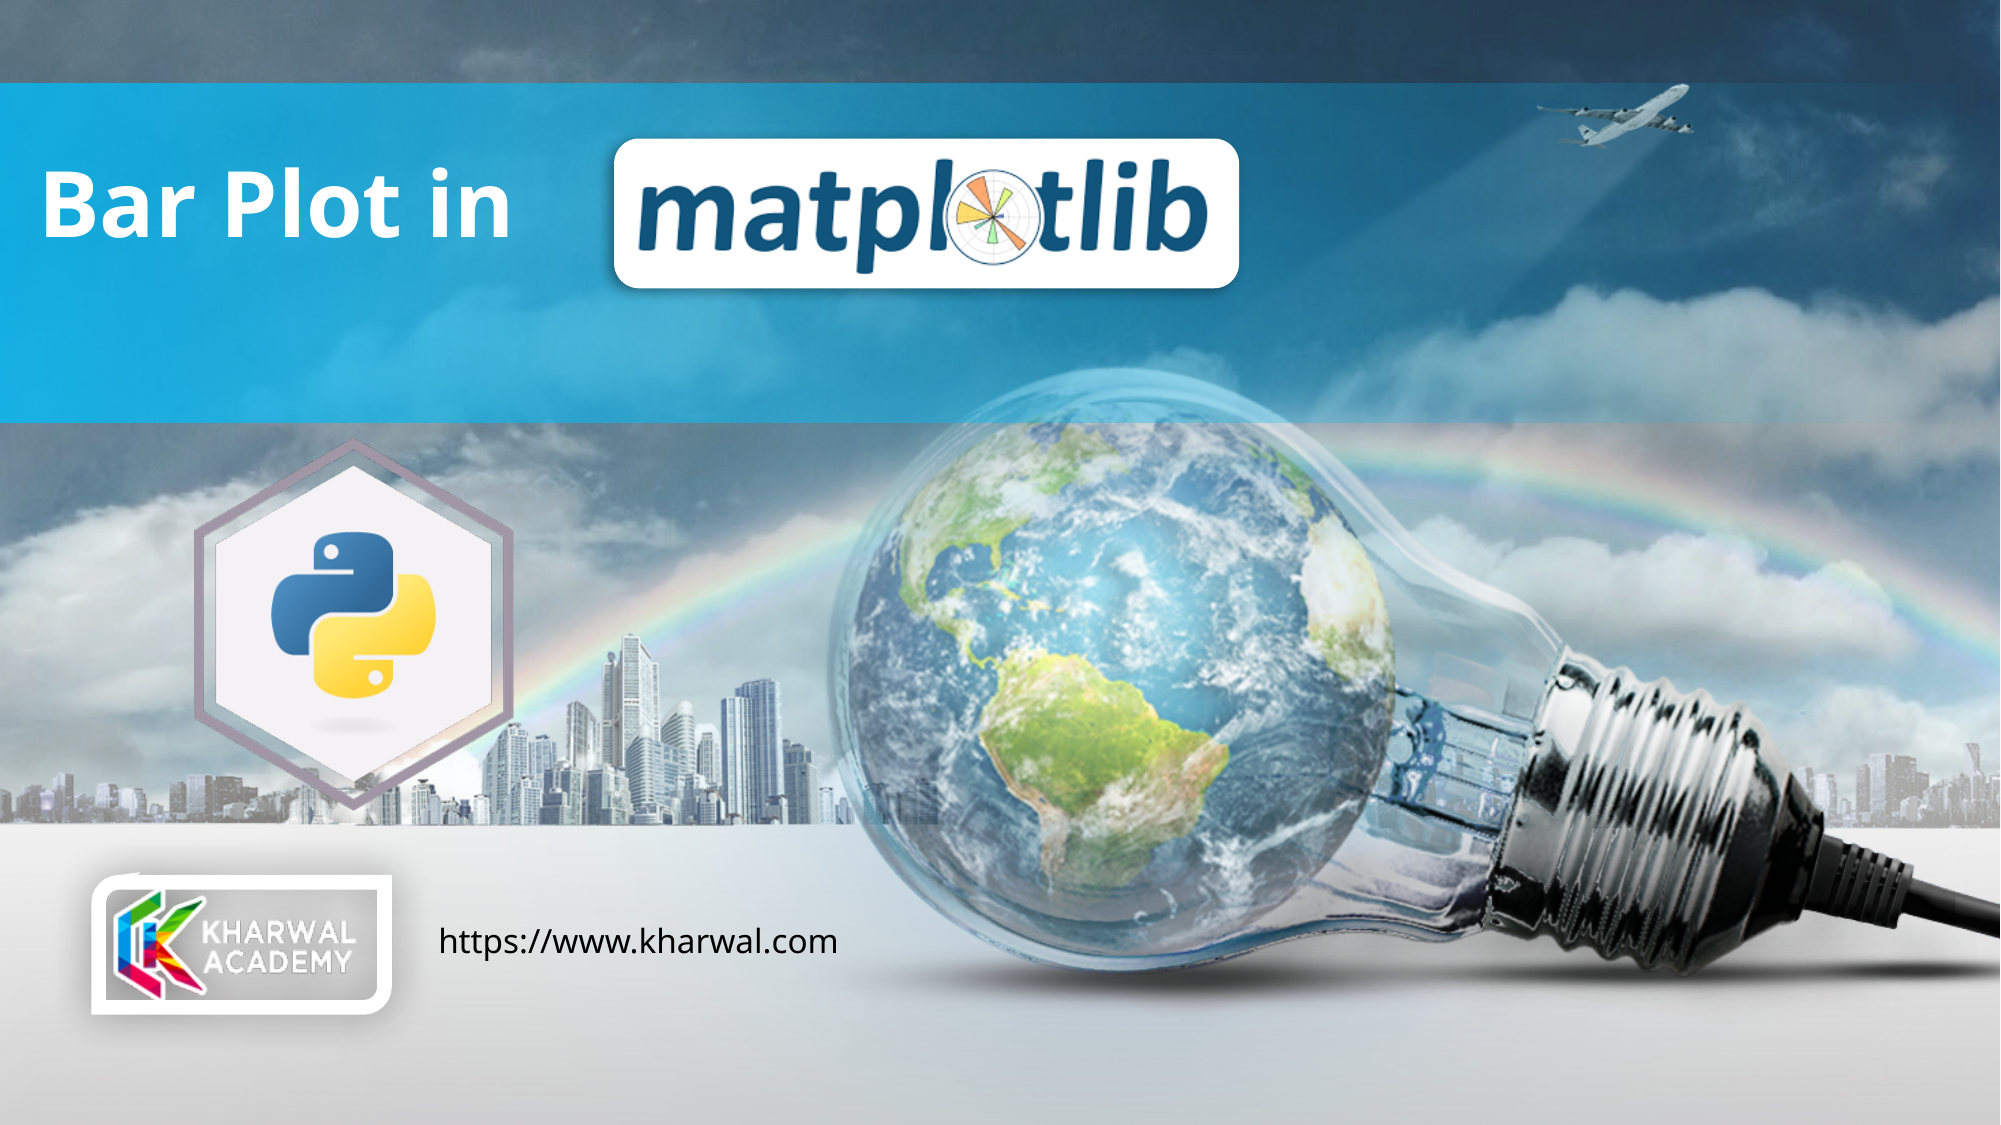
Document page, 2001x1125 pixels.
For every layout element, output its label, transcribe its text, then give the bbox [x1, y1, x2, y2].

text_box Bar Plot in [23, 138, 289, 264]
text_box [0, 83, 289, 424]
picture [0, 0, 2001, 1125]
